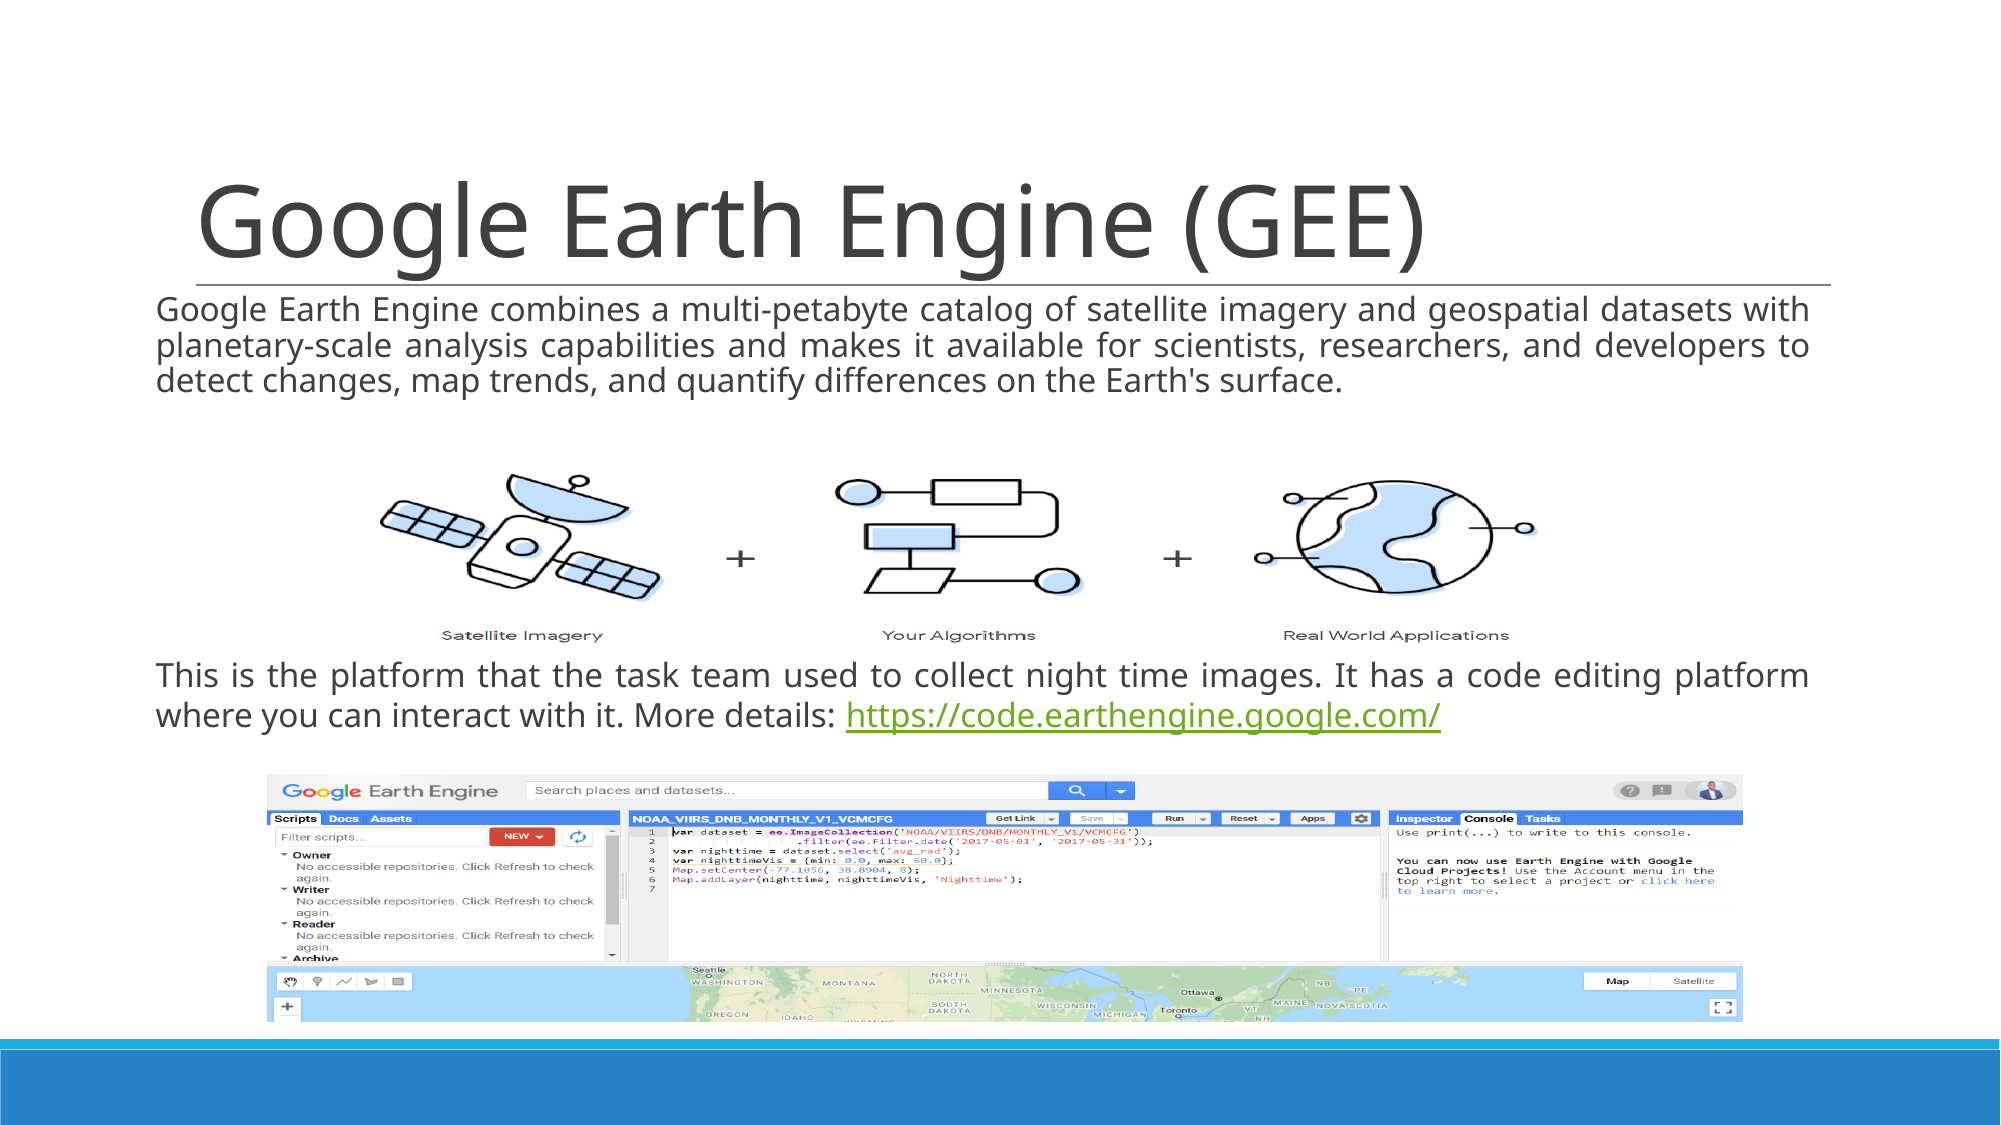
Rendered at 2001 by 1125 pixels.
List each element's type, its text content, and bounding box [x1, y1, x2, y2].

picture [267, 774, 1743, 1022]
list This is the platform that the task team used to collect night time images. It has a code editing platform where you can interact with it. More details: https://code.earthengine.google.com/ [136, 651, 1814, 761]
picture [323, 443, 1580, 652]
list Google Earth Engine combines a multi-petabyte catalog of satellite imagery and geospatial datasets with planetary-scale analysis capabilities and makes it available for scientists, researchers, and developers to detect changes, map trends, and quantify differences on the Earth's surface. [136, 285, 1814, 445]
title Google Earth Engine (GEE) [180, 47, 1830, 285]
